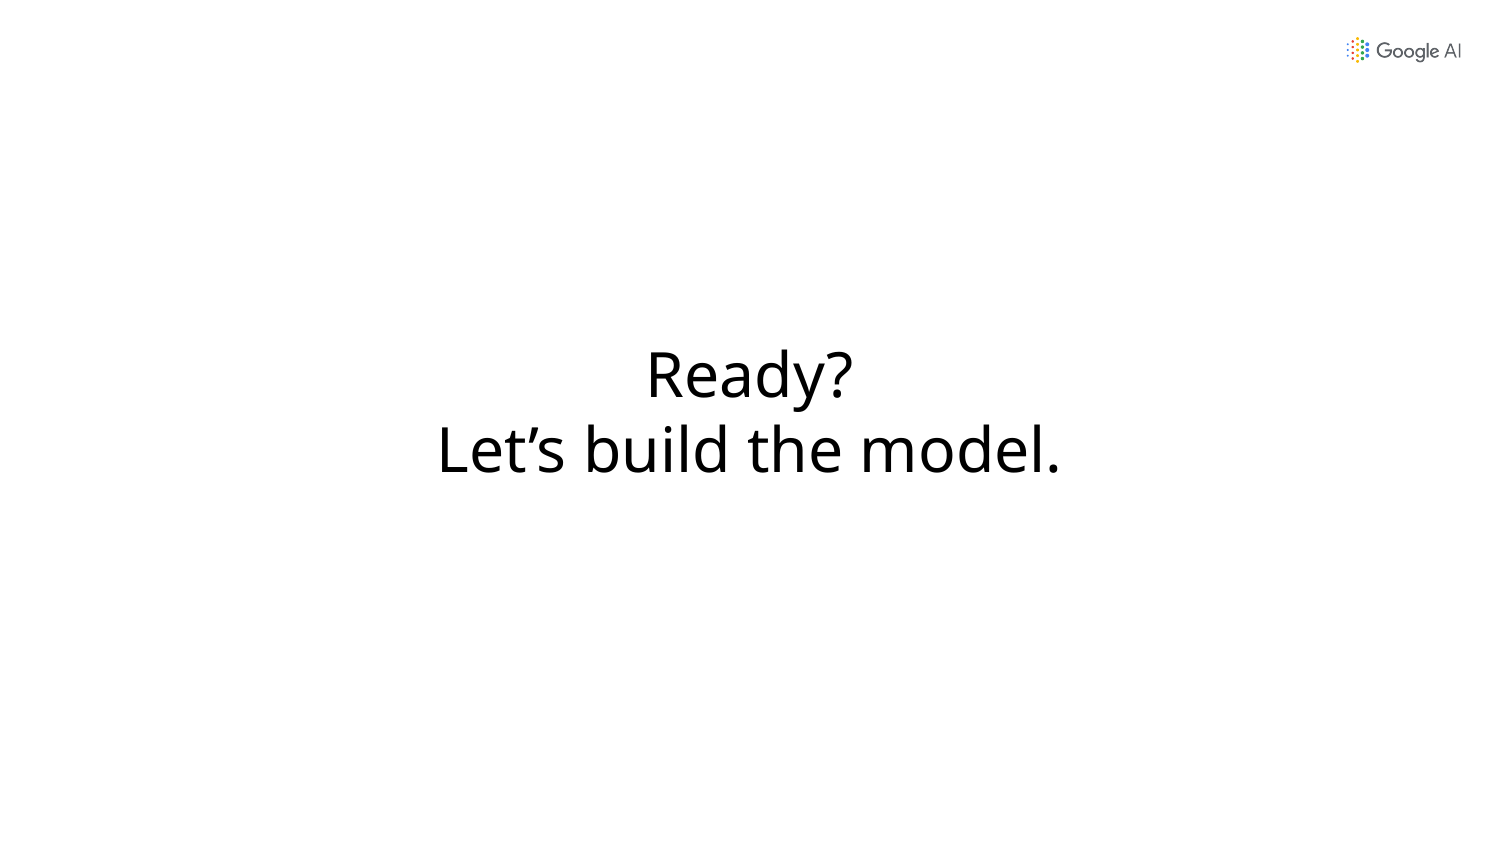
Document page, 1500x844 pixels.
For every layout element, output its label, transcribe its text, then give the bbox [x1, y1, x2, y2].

title Ready? Let’s build the model. [394, 360, 1106, 460]
picture [1343, 31, 1476, 69]
